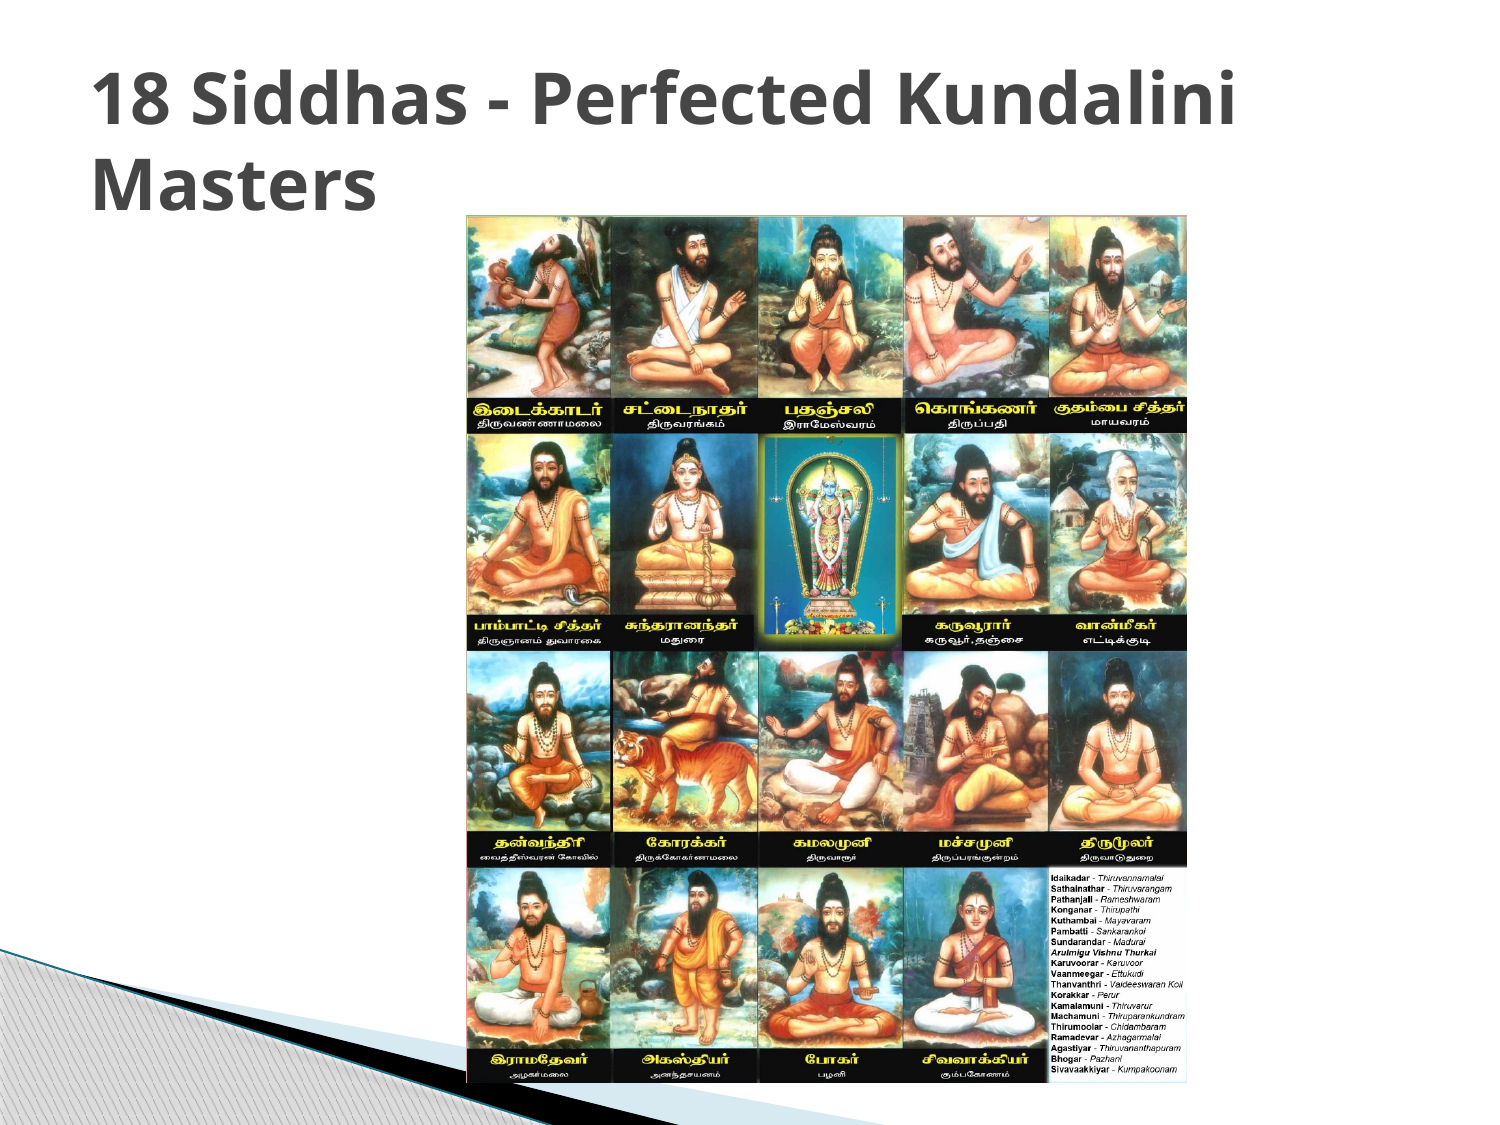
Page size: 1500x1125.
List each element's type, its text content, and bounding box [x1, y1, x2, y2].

picture [466, 215, 1188, 1083]
title 18 Siddhas - Perfected Kundalini Masters [75, 45, 1425, 233]
